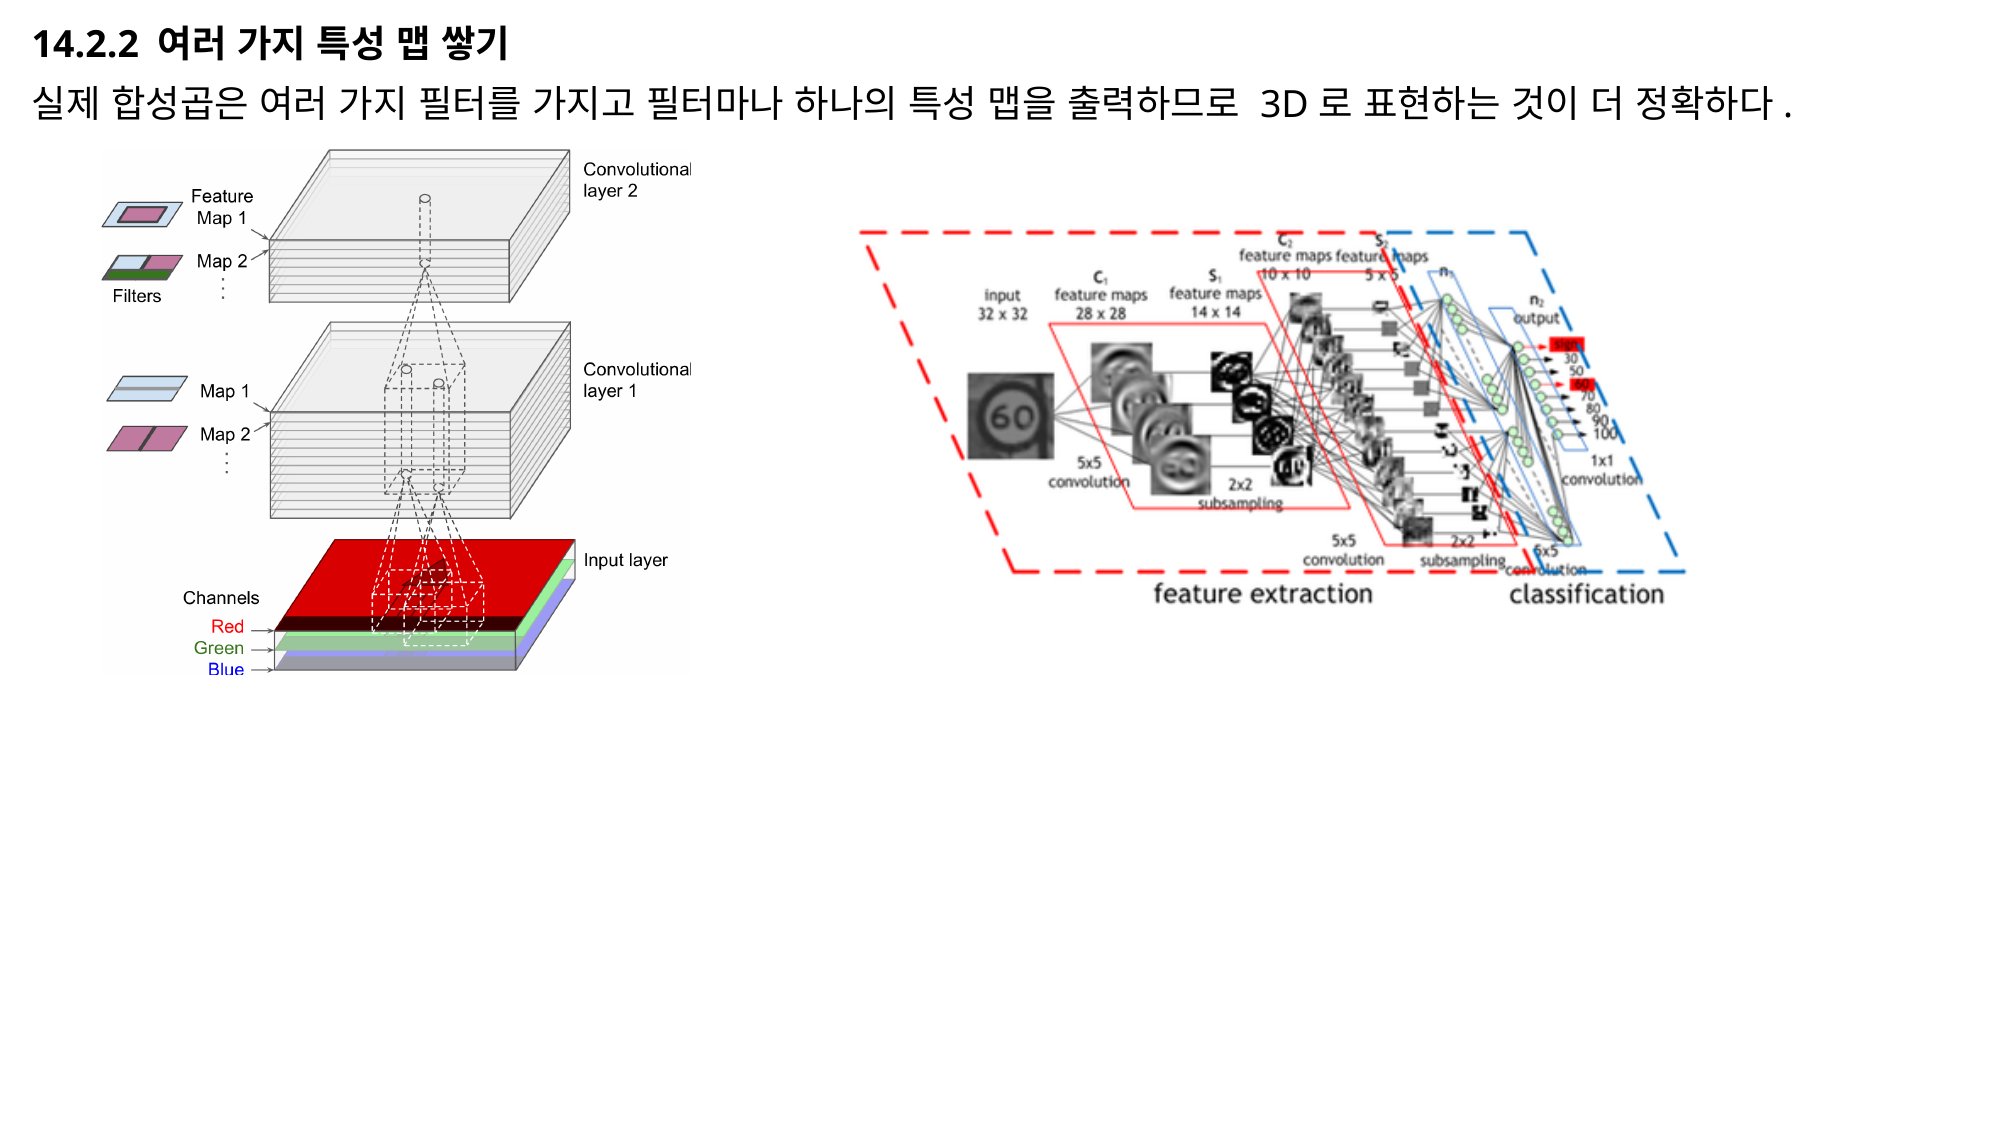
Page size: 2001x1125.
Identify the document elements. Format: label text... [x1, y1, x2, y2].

picture [843, 201, 1775, 622]
text_box 14.2.2 여러 가지 특성 맵 쌓기 [16, 12, 1017, 72]
picture [101, 149, 691, 675]
text_box 실제 합성곱은 여러 가지 필터를 가지고 필터마나 하나의 특성 맵을 출력하므로 3D로 표현하는 것이 더 정확하다. [16, 72, 1877, 133]
